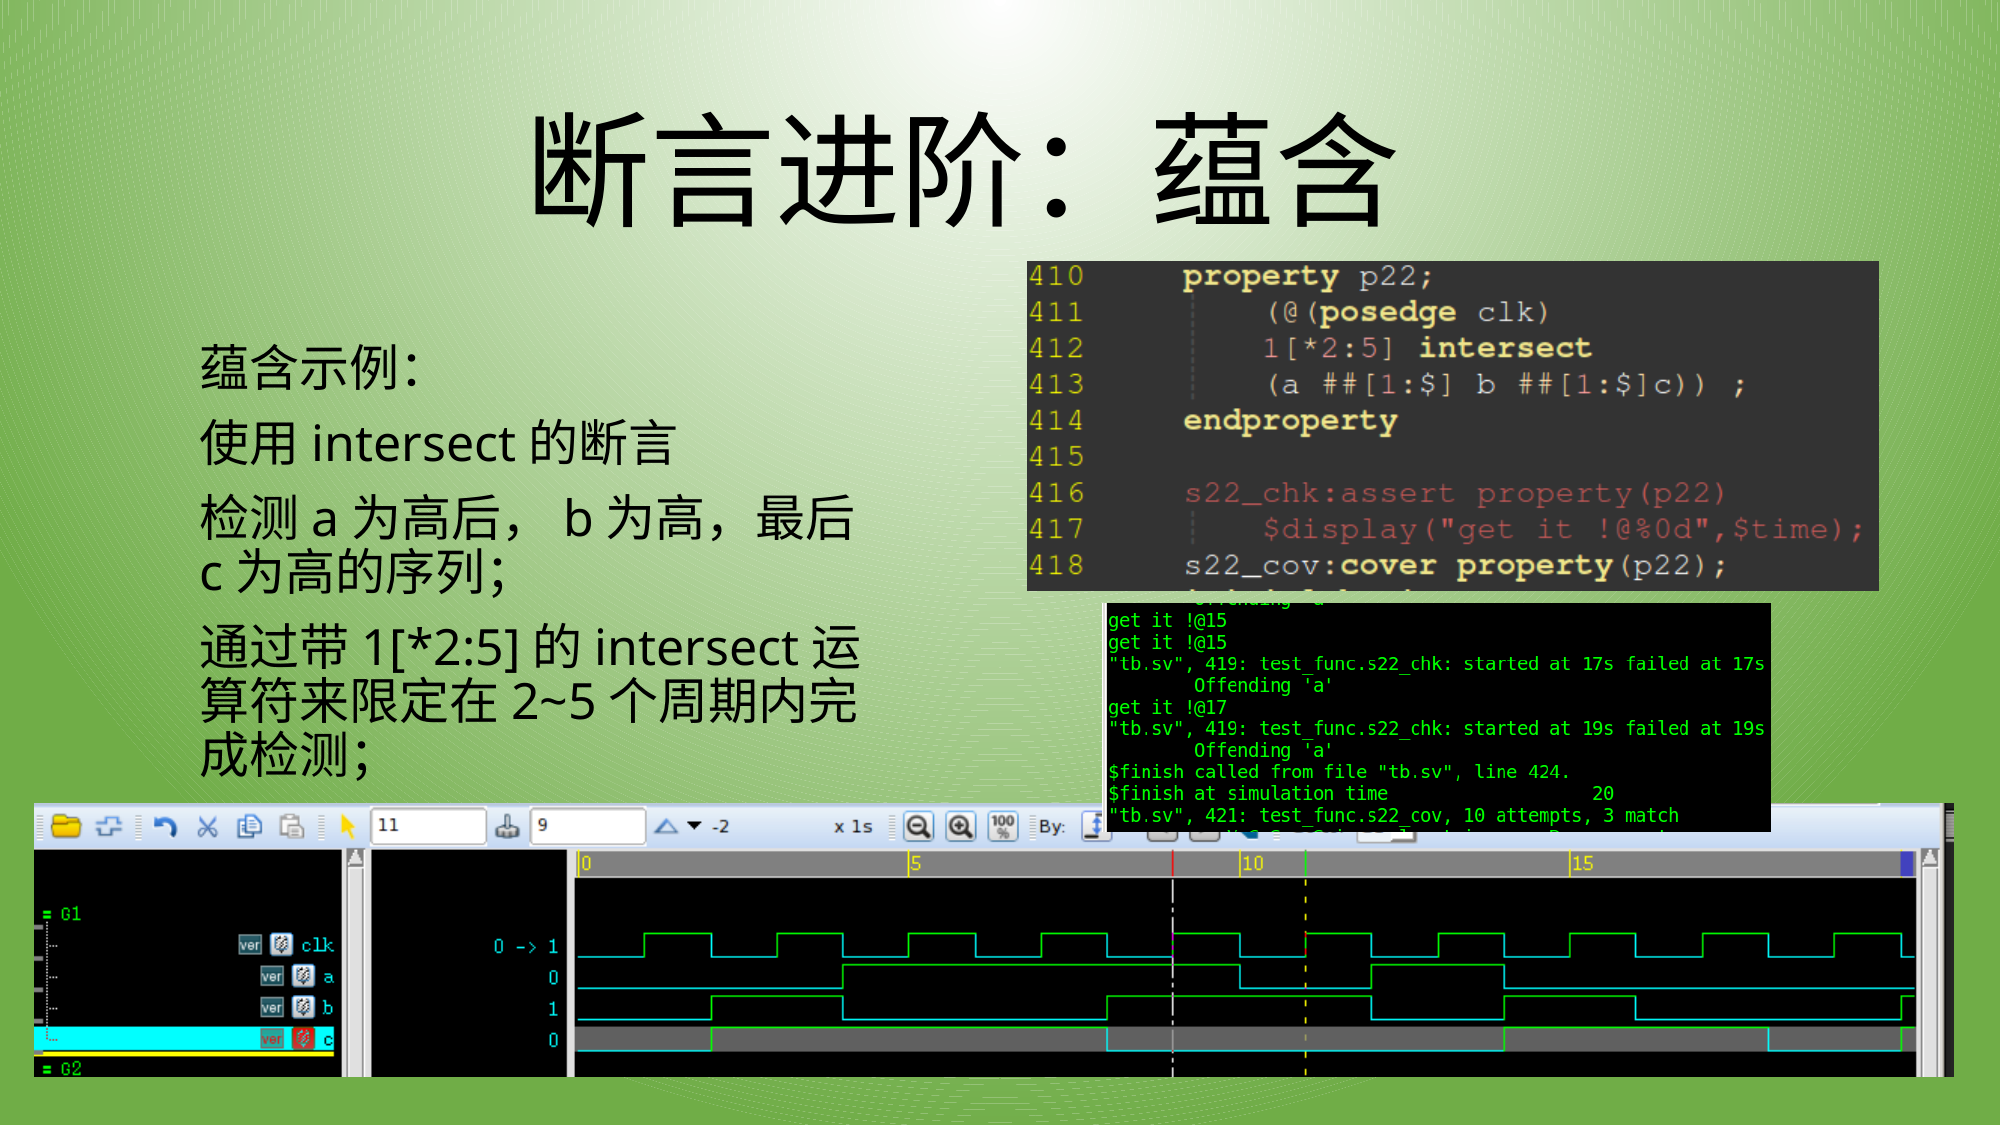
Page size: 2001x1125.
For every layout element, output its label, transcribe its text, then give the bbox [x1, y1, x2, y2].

subtitle 蕴含示例： 使用intersect的断言 检测a为高后，b为高，最后c为高的序列； 通过带1[*2:5]的intersect运算符来限定在2~5个周期内完成检测； [184, 336, 879, 803]
picture [34, 603, 1954, 1077]
picture [1027, 261, 1879, 591]
title 断言进阶：蕴含 [174, 75, 1750, 252]
